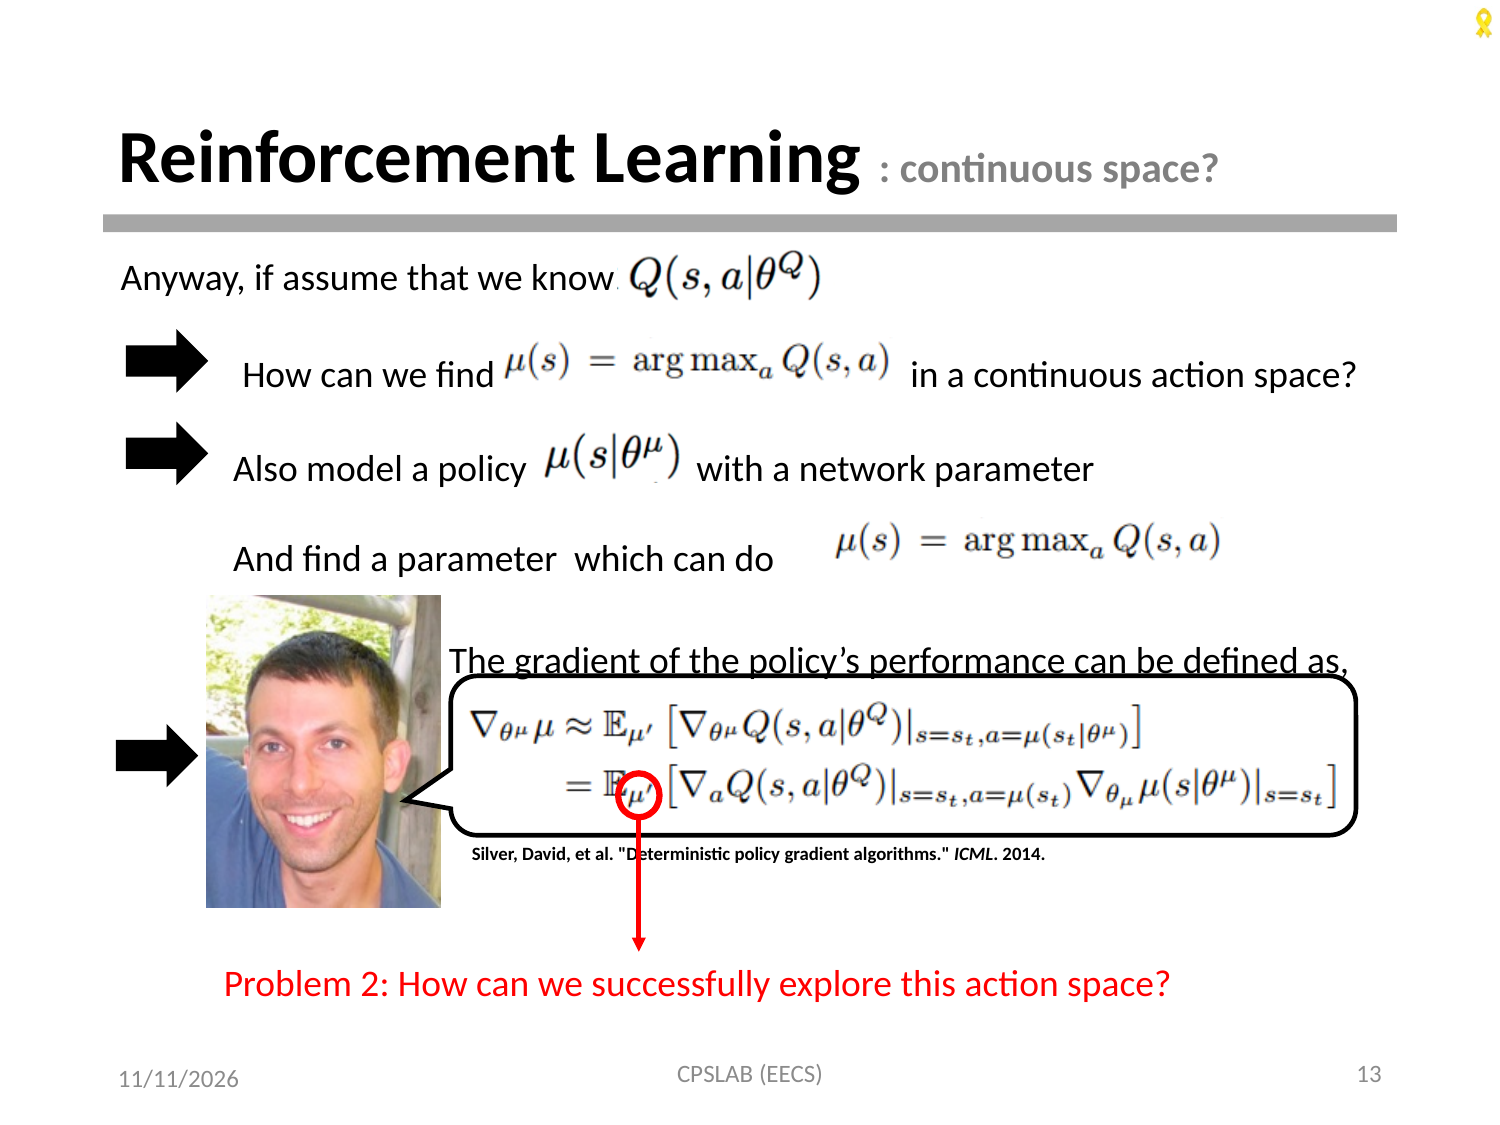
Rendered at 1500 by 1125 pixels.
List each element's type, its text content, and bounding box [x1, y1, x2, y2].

picture [457, 689, 1350, 818]
slide_number 13 [1059, 1042, 1397, 1103]
picture [1474, 6, 1493, 39]
text_box Silver, David, et al. "Deterministic policy gradient algorithms." ICML. 2014. [641, 837, 1252, 872]
picture [617, 247, 835, 304]
title Reinforcement Learning : continuous space? [103, 84, 1397, 233]
picture [498, 337, 893, 382]
picture [542, 423, 687, 483]
text_box [115, 723, 199, 788]
picture [829, 517, 1224, 562]
text_box Anyway, if assume that we know [105, 245, 639, 305]
text_box [441, 689, 636, 837]
text_box [125, 421, 209, 486]
slide_number 2016. 4. 15. [102, 1047, 441, 1108]
text_box Silver, David, et al. "Deterministic policy gradient algorithms." ICML. 2014. [457, 834, 636, 872]
text_box The gradient of the policy’s performance can be defined as, [434, 584, 1500, 689]
picture [206, 595, 441, 908]
text_box [125, 329, 209, 393]
footer CPSLAB (EECS) [496, 1042, 1004, 1103]
text_box [641, 689, 1357, 837]
text_box Problem 2: How can we successfully explore this action space? [58, 951, 1219, 1012]
text_box How can we find in a continuous action space? [227, 297, 1375, 595]
